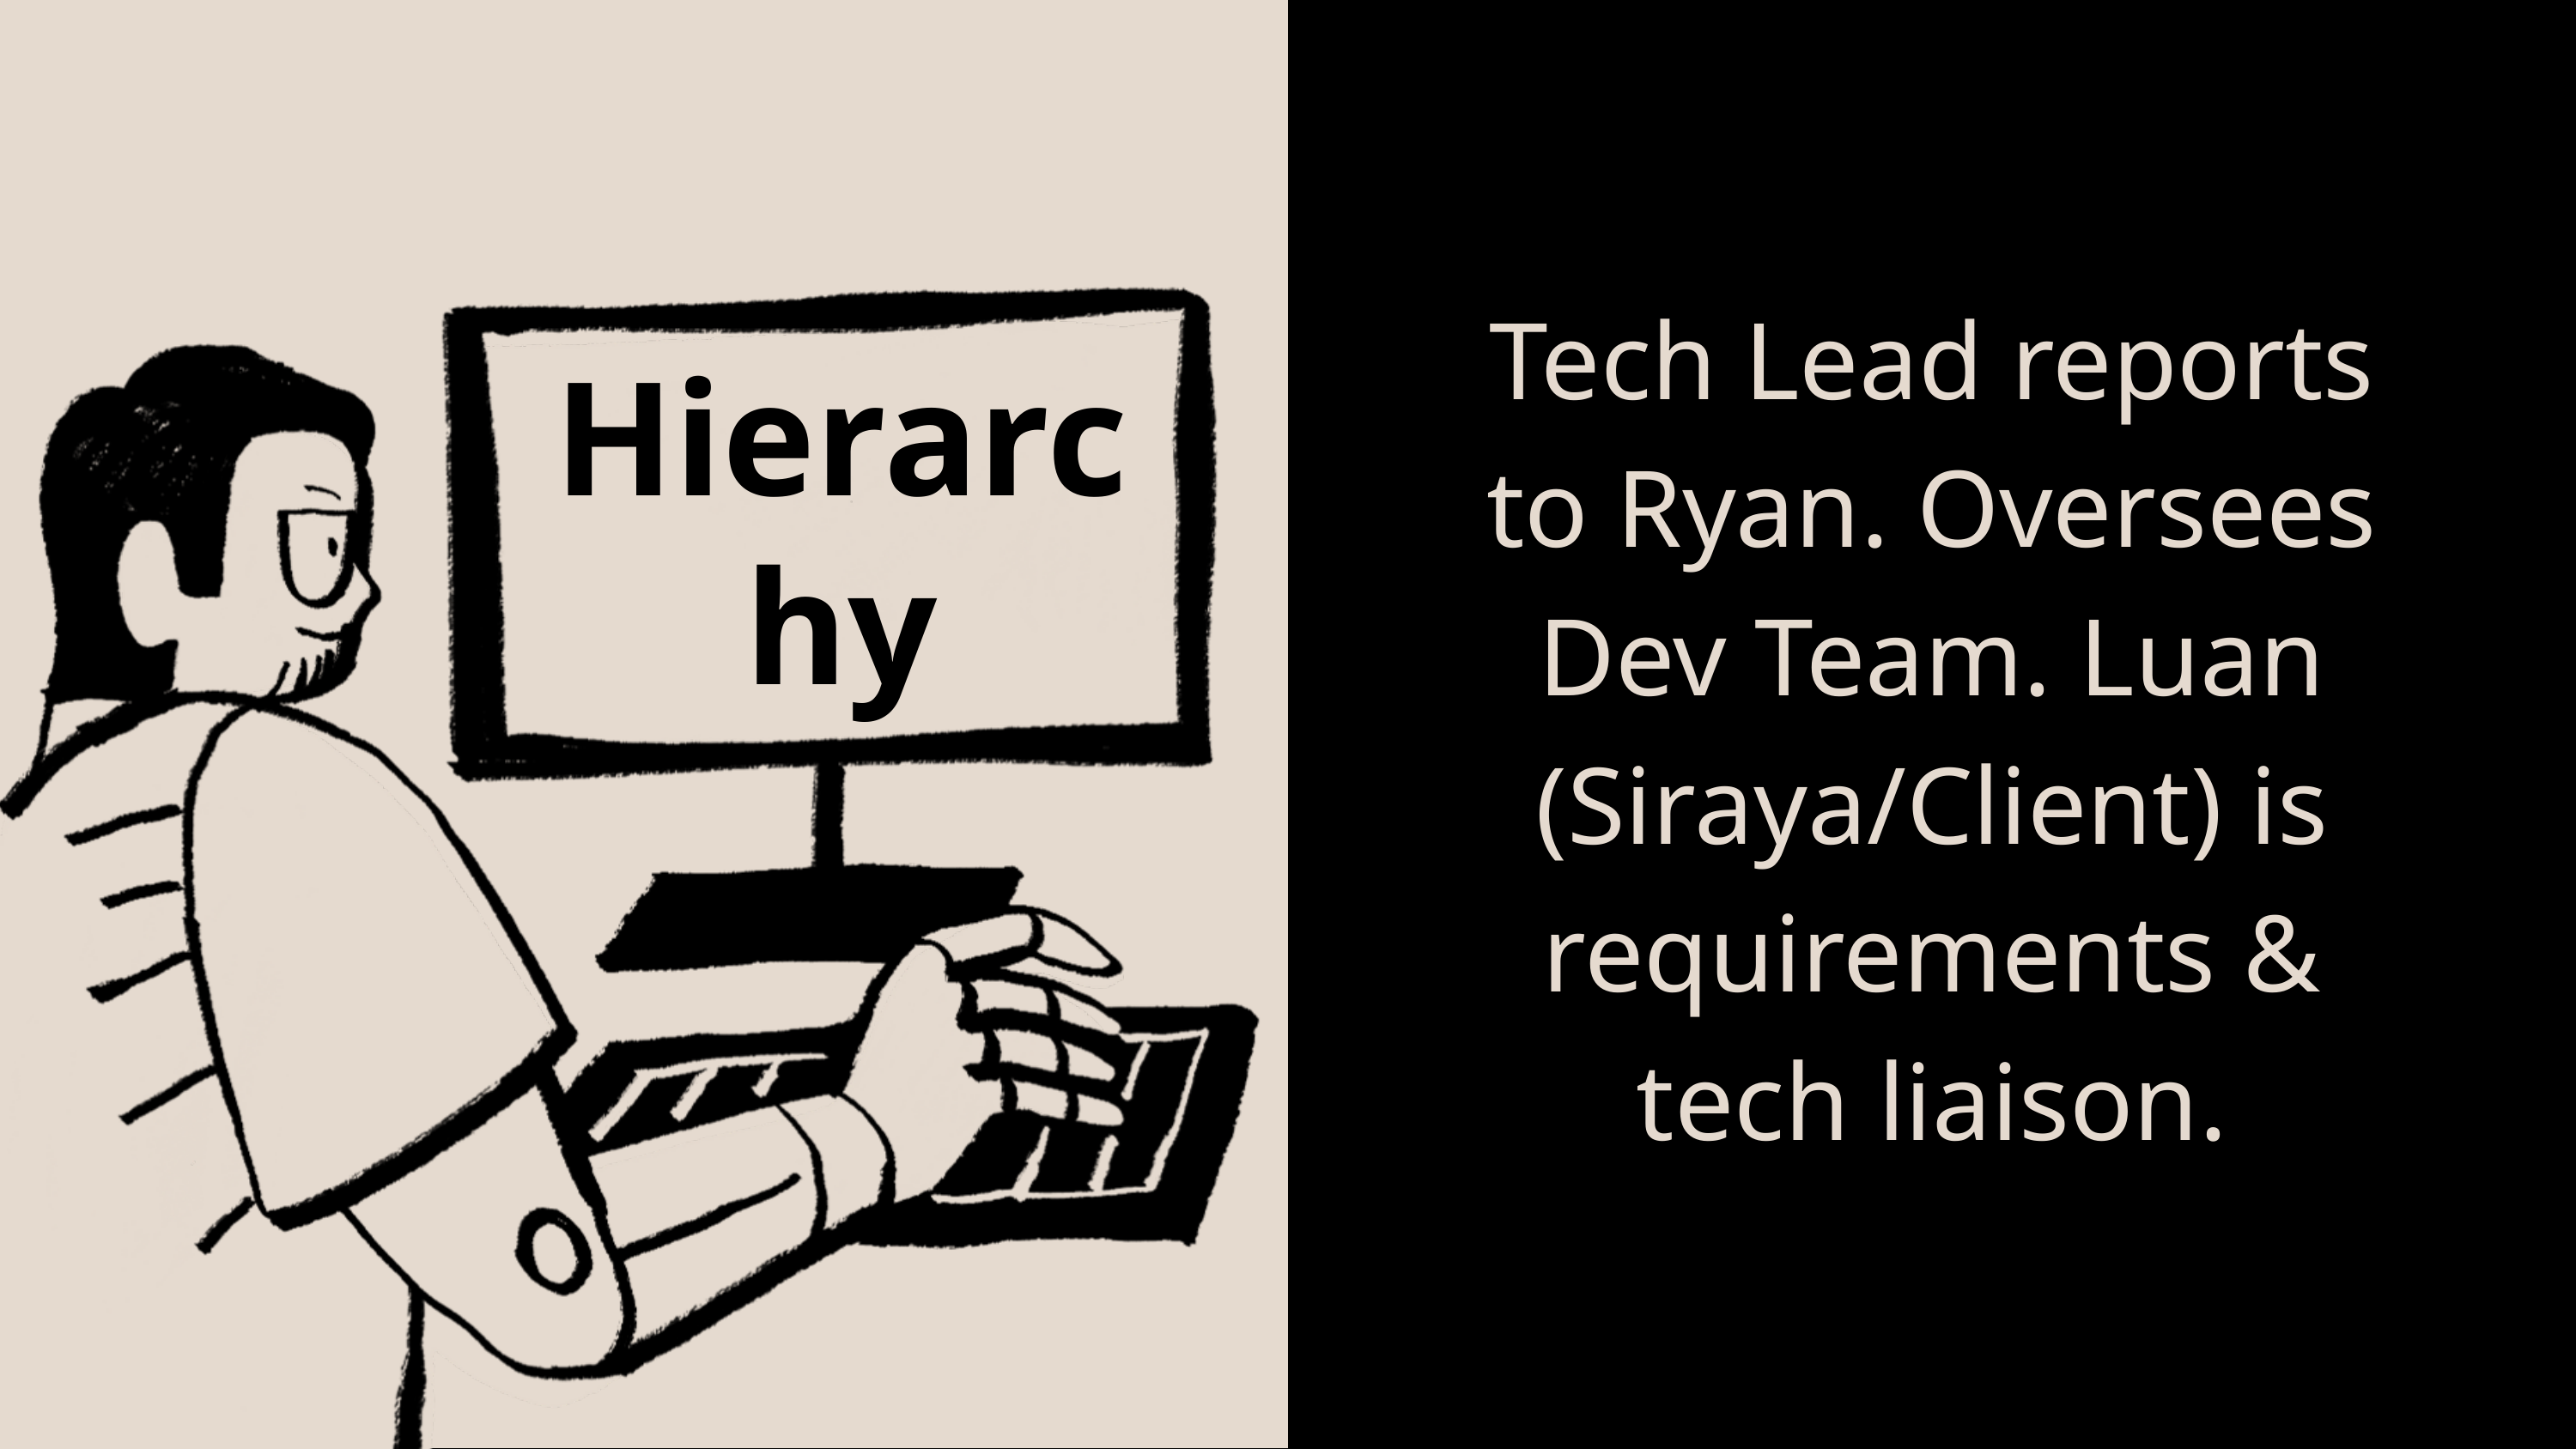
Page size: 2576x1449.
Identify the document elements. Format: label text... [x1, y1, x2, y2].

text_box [0, 0, 1289, 1449]
text_box Tech Lead reports to Ryan. Oversees Dev Team. Luan (Siraya/Client) is requirements & tech liaison. [1437, 272, 2426, 1161]
